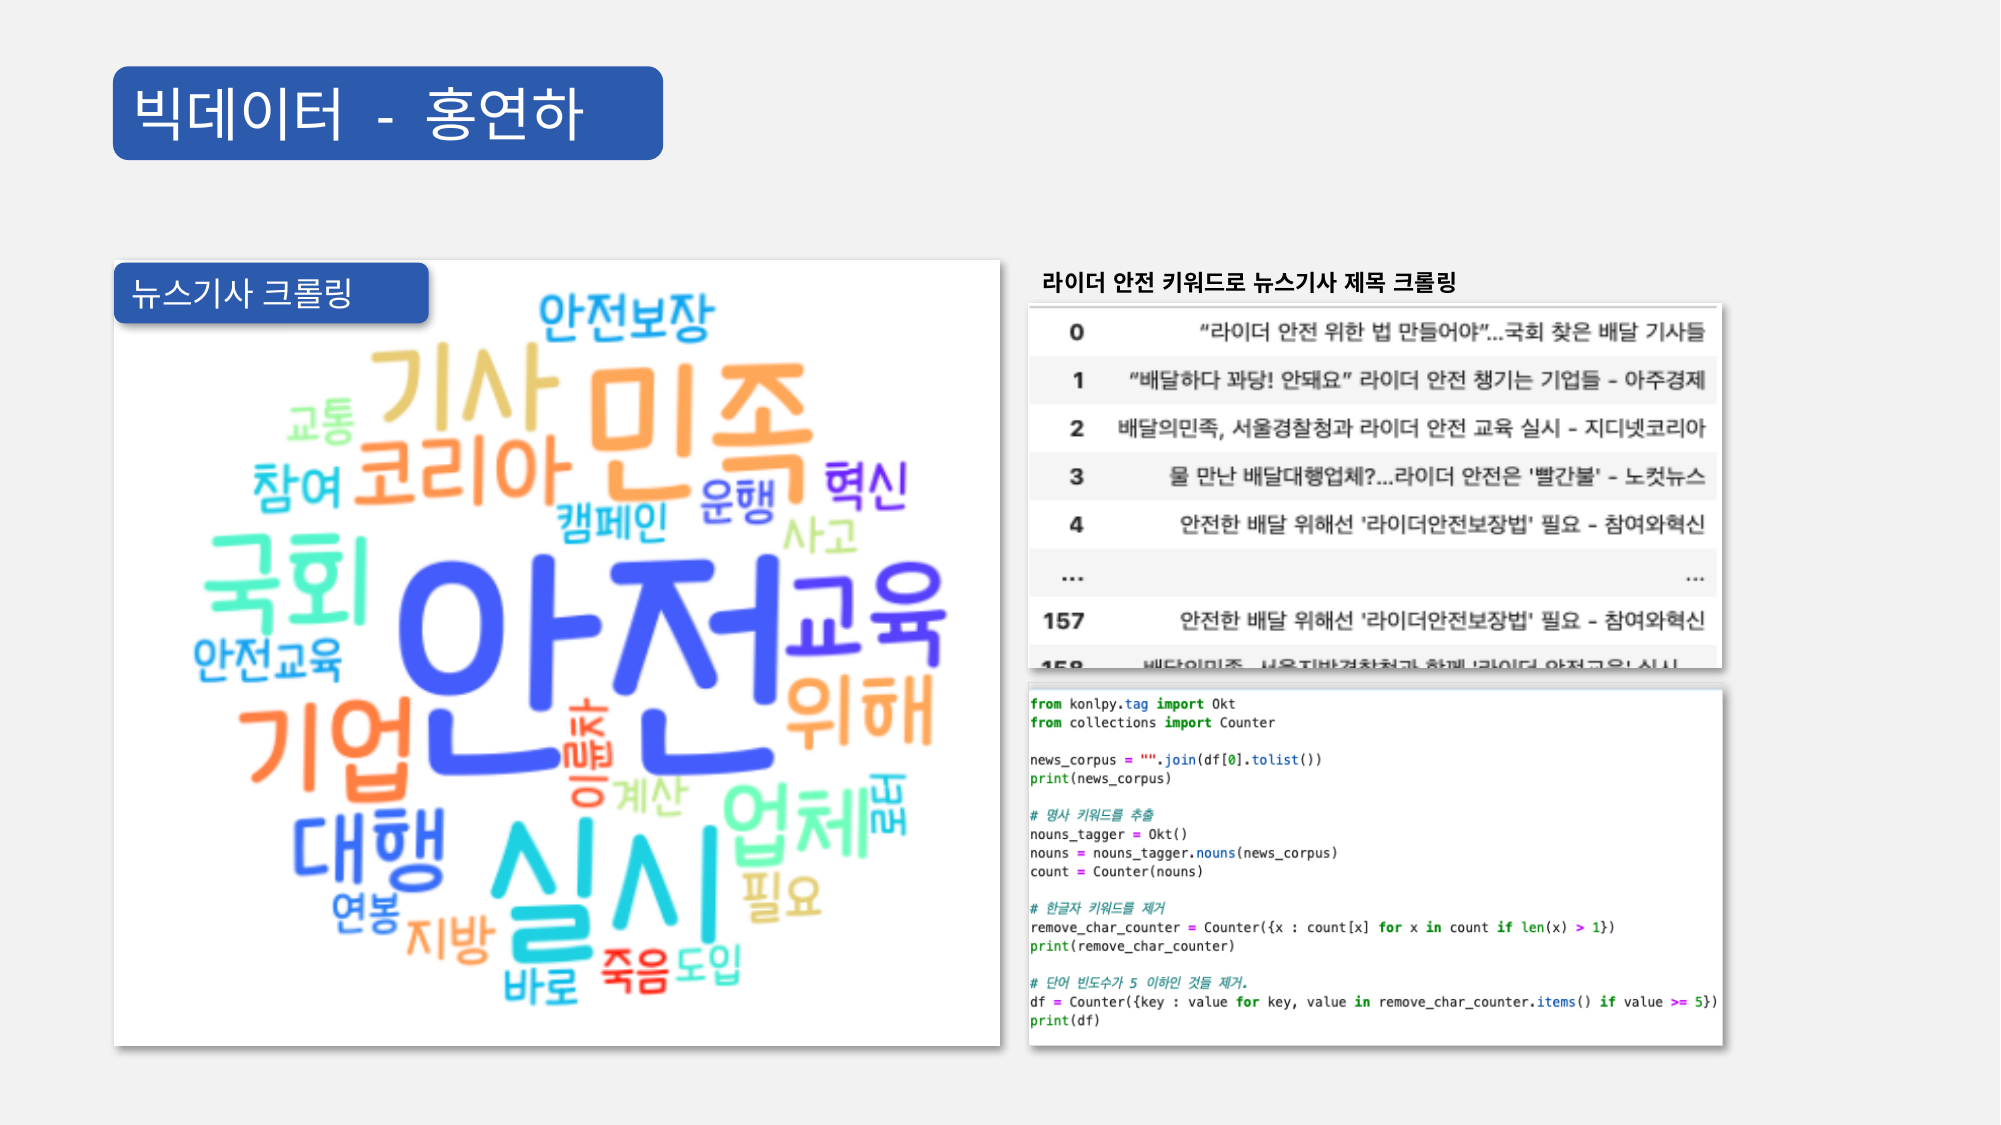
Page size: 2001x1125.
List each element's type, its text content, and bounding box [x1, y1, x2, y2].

picture [113, 260, 1000, 1046]
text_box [1028, 260, 1723, 668]
picture [1028, 682, 1723, 1046]
text_box 빅데이터 - 홍연하 [112, 66, 664, 161]
